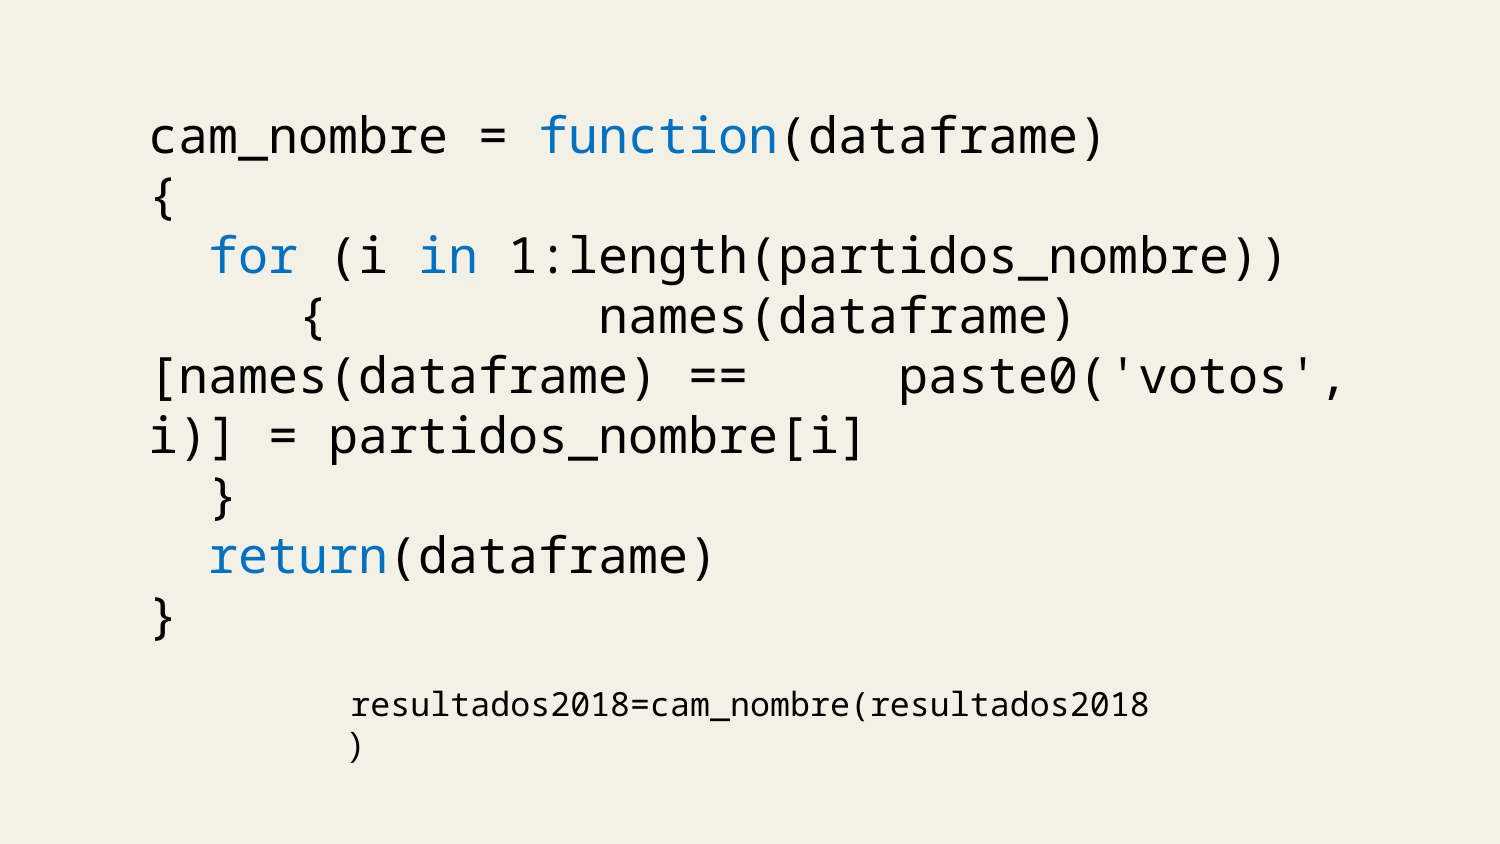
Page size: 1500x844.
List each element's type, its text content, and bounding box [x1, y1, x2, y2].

text_box resultados2018=cam_nombre(resultados2018) [335, 675, 1172, 771]
text_box cam_nombre = function(dataframe) { for (i in 1:length(partidos_nombre)) { names(dataframe)[names(dataframe) == paste0('votos', i)] = partidos_nombre[i] } return(dataframe) } [133, 96, 1478, 652]
